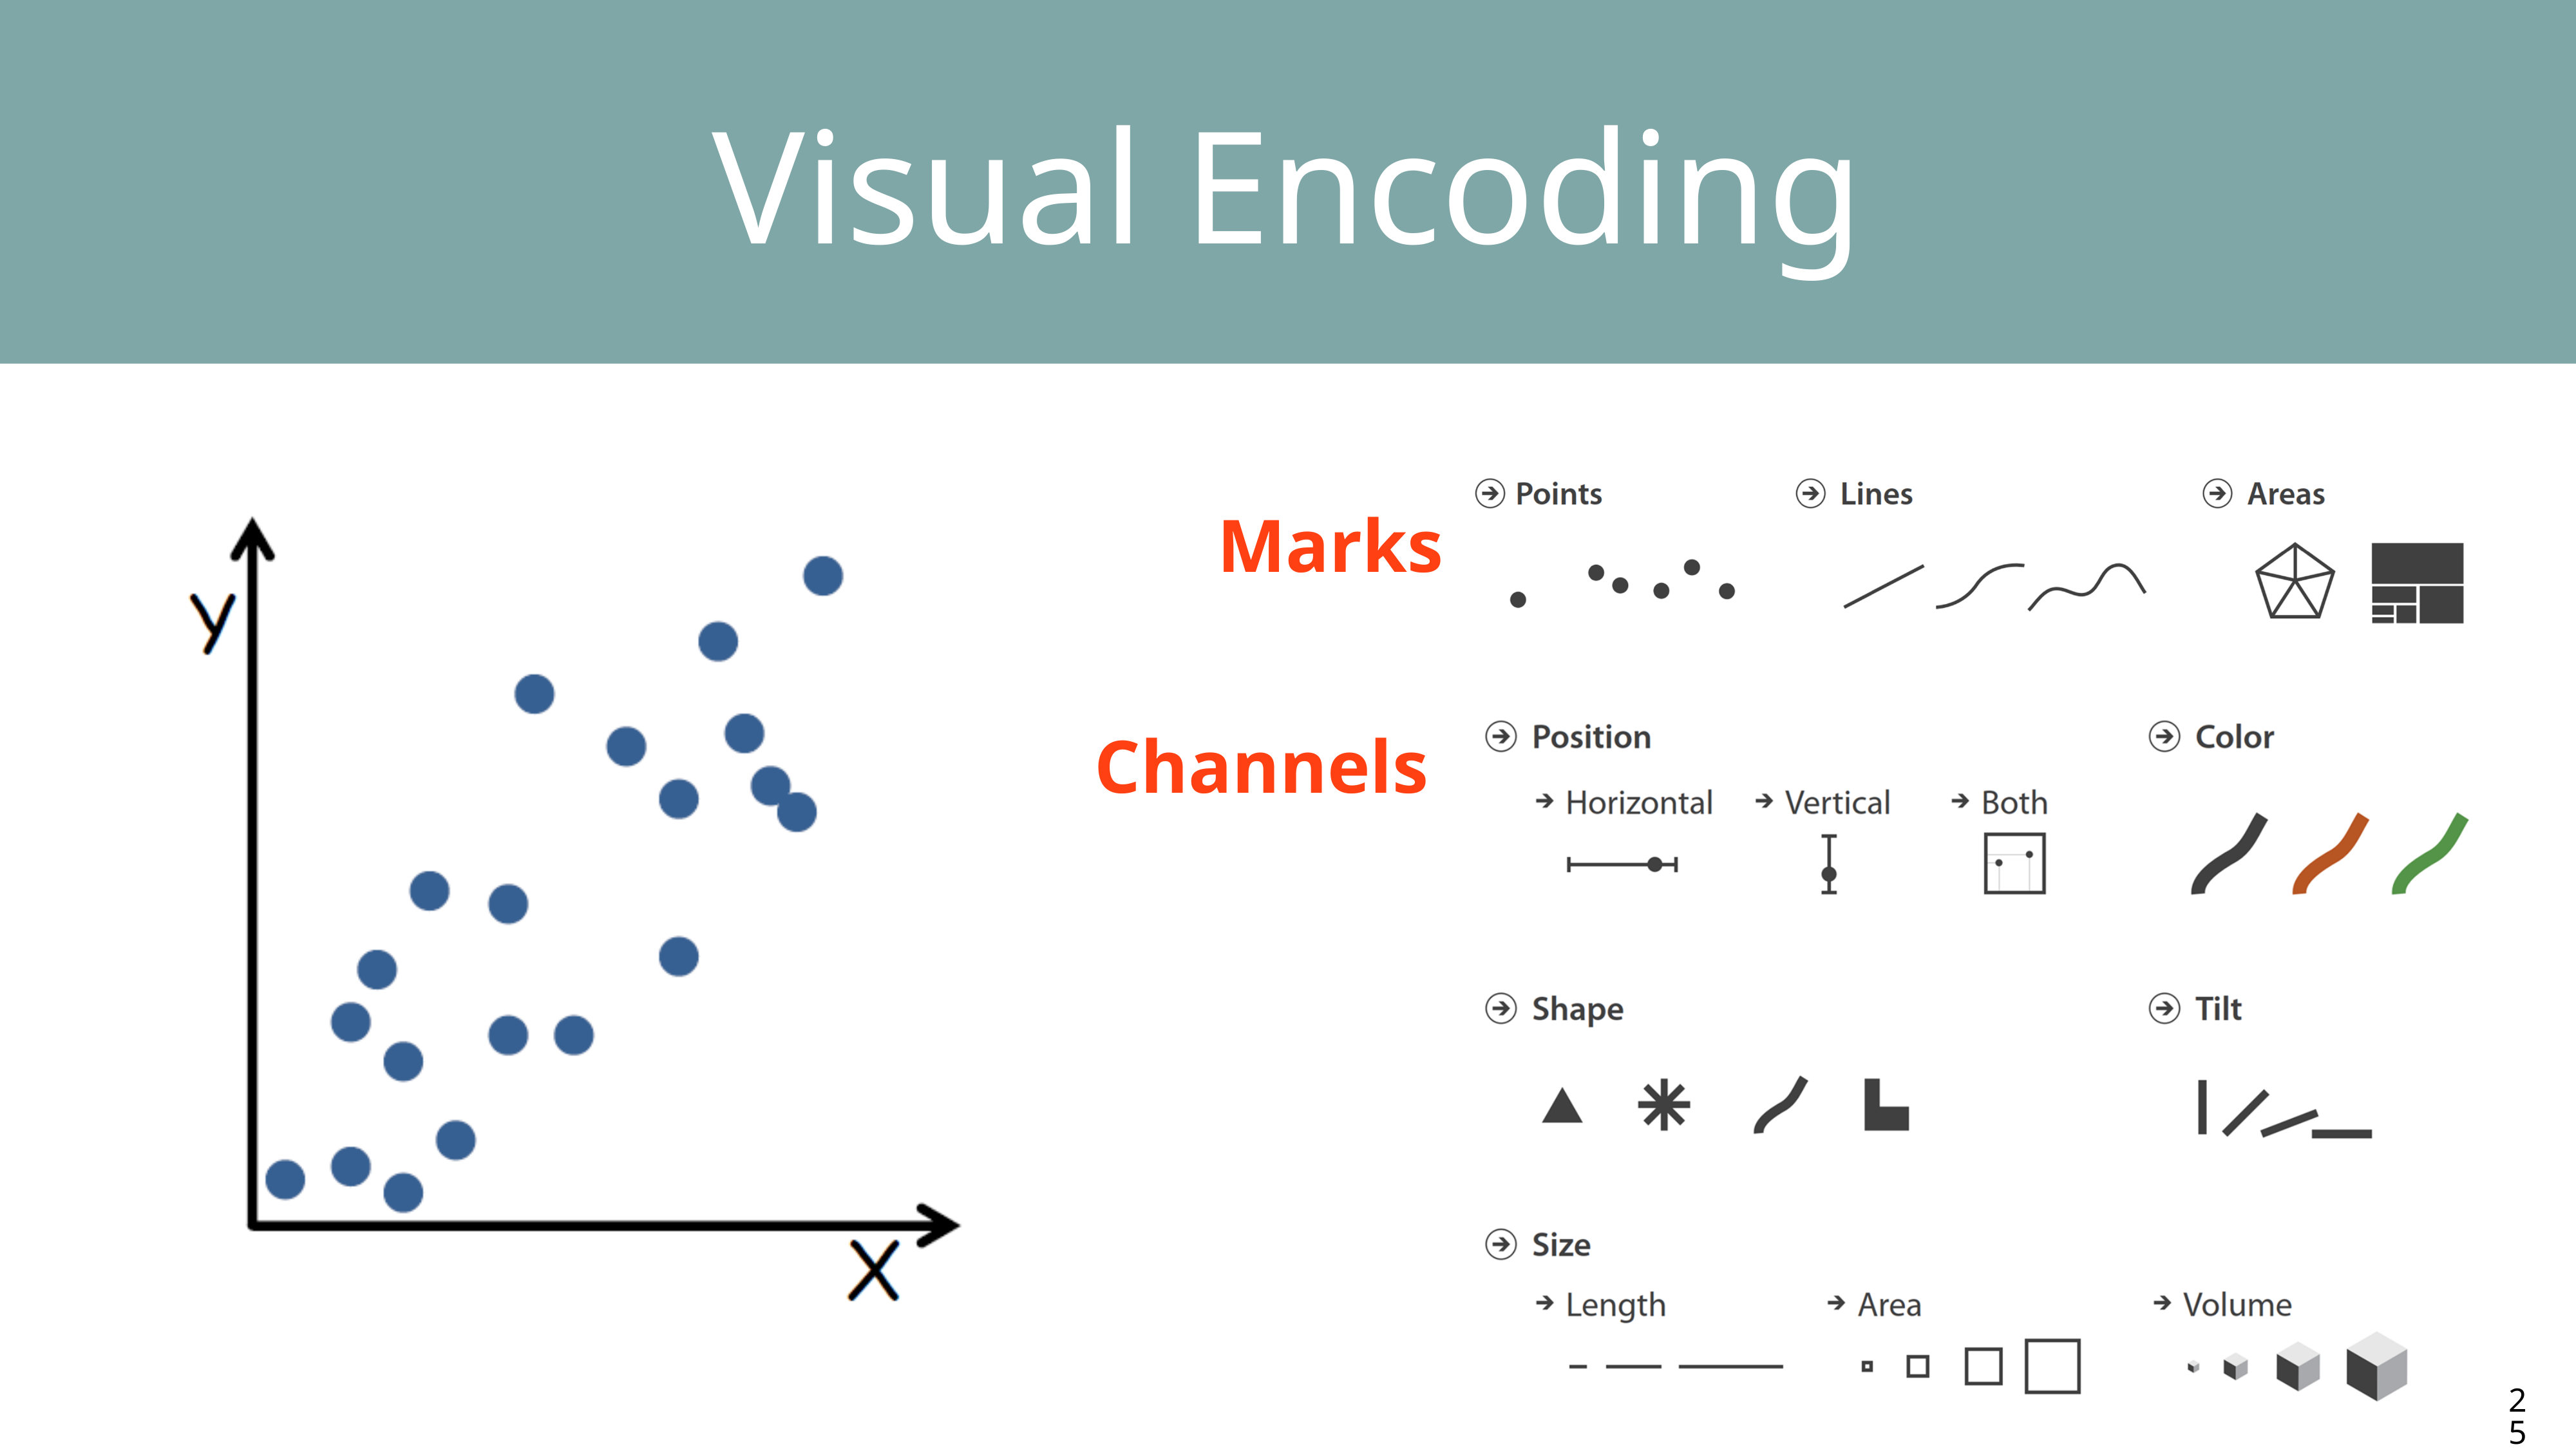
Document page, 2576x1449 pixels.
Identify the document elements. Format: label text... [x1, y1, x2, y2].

picture [1450, 457, 2504, 646]
picture [1448, 704, 2477, 1411]
slide_number 25 [2503, 1380, 2548, 1430]
text_box Marks [1115, 495, 1449, 592]
text_box Channels [1089, 715, 1448, 813]
picture [164, 489, 994, 1332]
title Visual Encoding [0, 0, 2576, 365]
